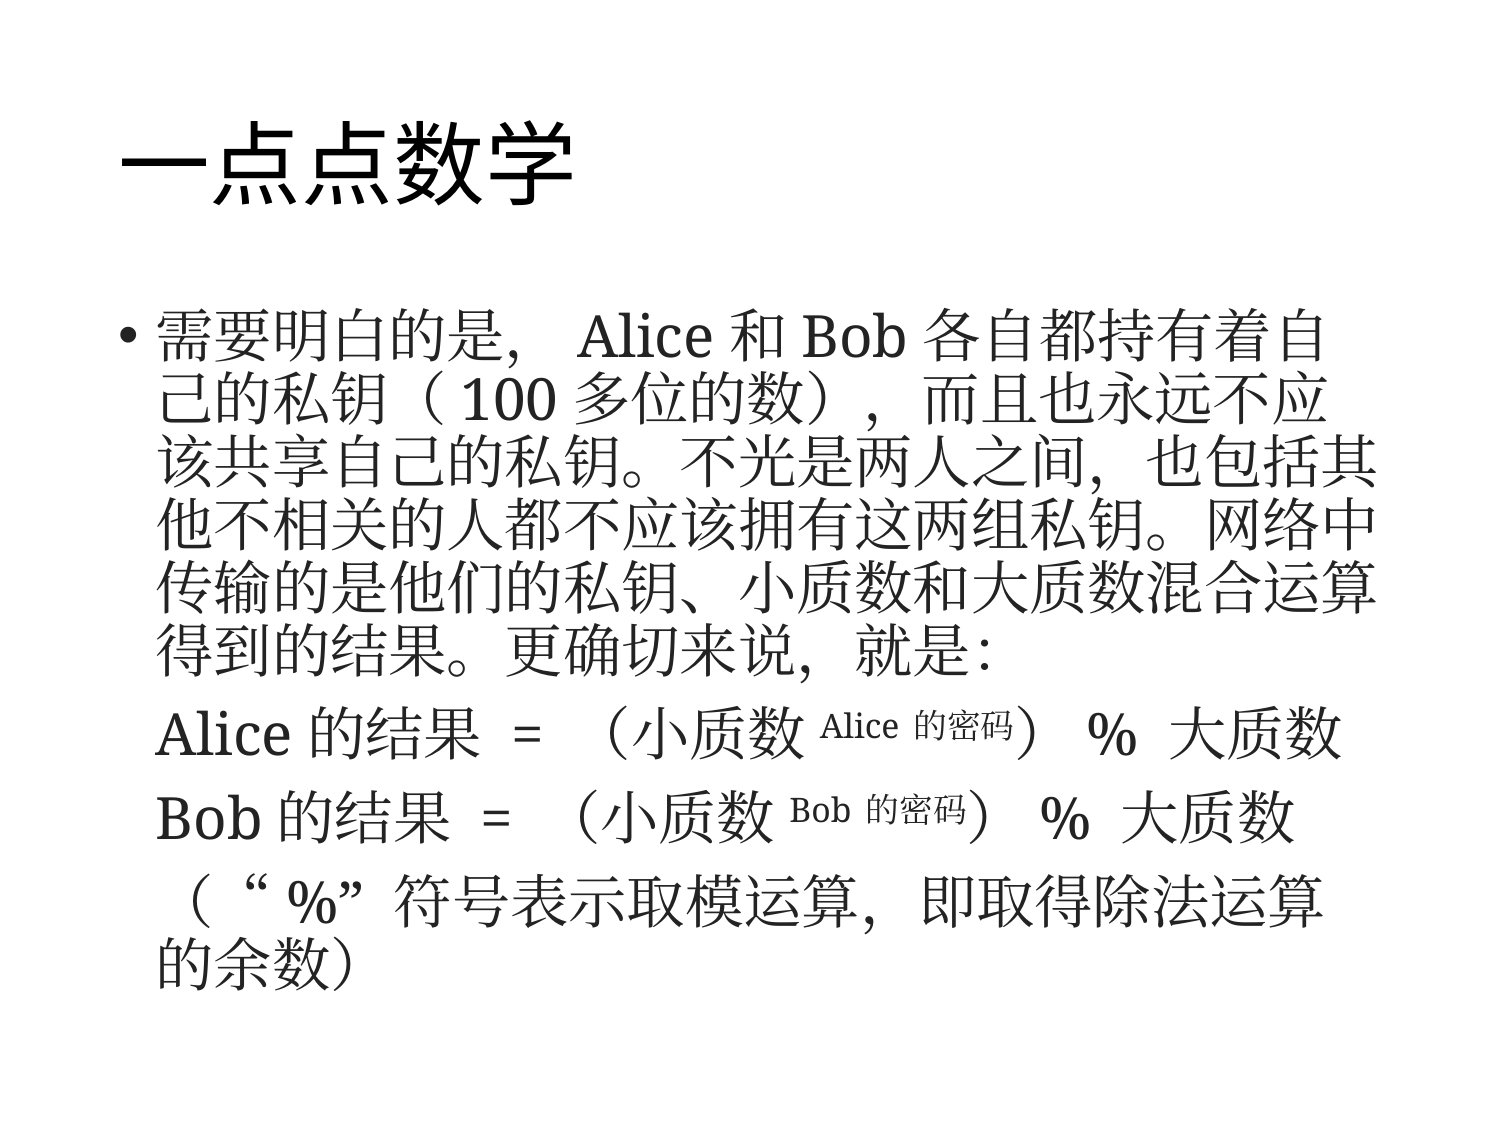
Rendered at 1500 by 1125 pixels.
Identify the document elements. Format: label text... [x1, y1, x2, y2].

list 需要明白的是，Alice和Bob各自都持有着自己的私钥（100多位的数），而且也永远不应该共享自己的私钥。不光是两人之间，也包括其他不相关的人都不应该拥有这两组私钥。网络中传输的是他们的私钥、小质数和大质数混合运算得到的结果。更确切来说，就是： Alice的结果 = （小质数Alice的密码）% 大质数 Bob的结果 = （小质数Bob的密码）% 大质数 （“%” 符号表示取模运算，即取得除法运算的余数） [103, 299, 1397, 1014]
title 一点点数学 [103, 59, 1397, 278]
